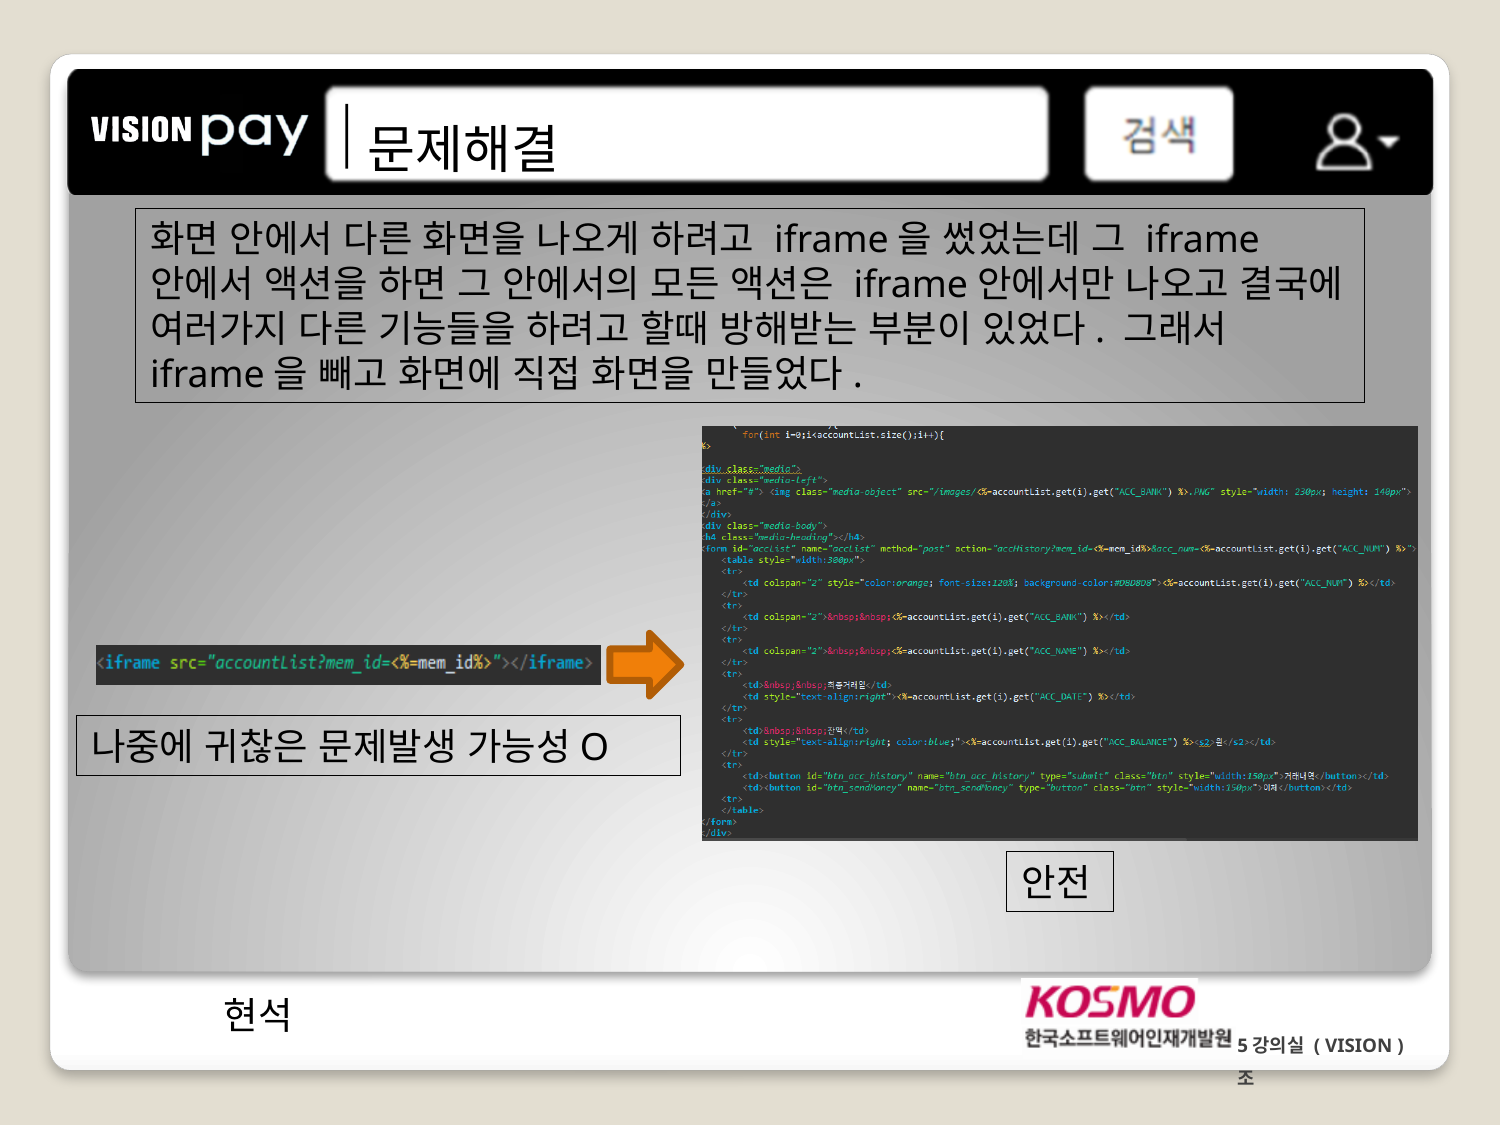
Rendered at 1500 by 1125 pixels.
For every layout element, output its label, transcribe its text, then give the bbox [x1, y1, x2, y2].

text_box 안전 [1006, 854, 1114, 912]
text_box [66, 69, 1434, 195]
text_box 나중에 귀찮은 문제발생 가능성O [76, 715, 681, 776]
text_box [606, 629, 685, 700]
picture [96, 644, 601, 685]
text_box 화면 안에서 다른 화면을 나오게 하려고 iframe을 썼었는데 그 iframe안에서 액션을 하면 그 안에서의 모든 액션은 iframe안에서만 나오고 결국에 여러가지 다른 기능들을 하려고 할때 방해받는 부분이 있었다. 그래서 iframe을 빼고 화면에 직접 화면을 만들었다. [135, 208, 1365, 403]
text_box 현석 [209, 984, 308, 1045]
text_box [1021, 978, 1436, 1065]
picture [702, 425, 1418, 841]
